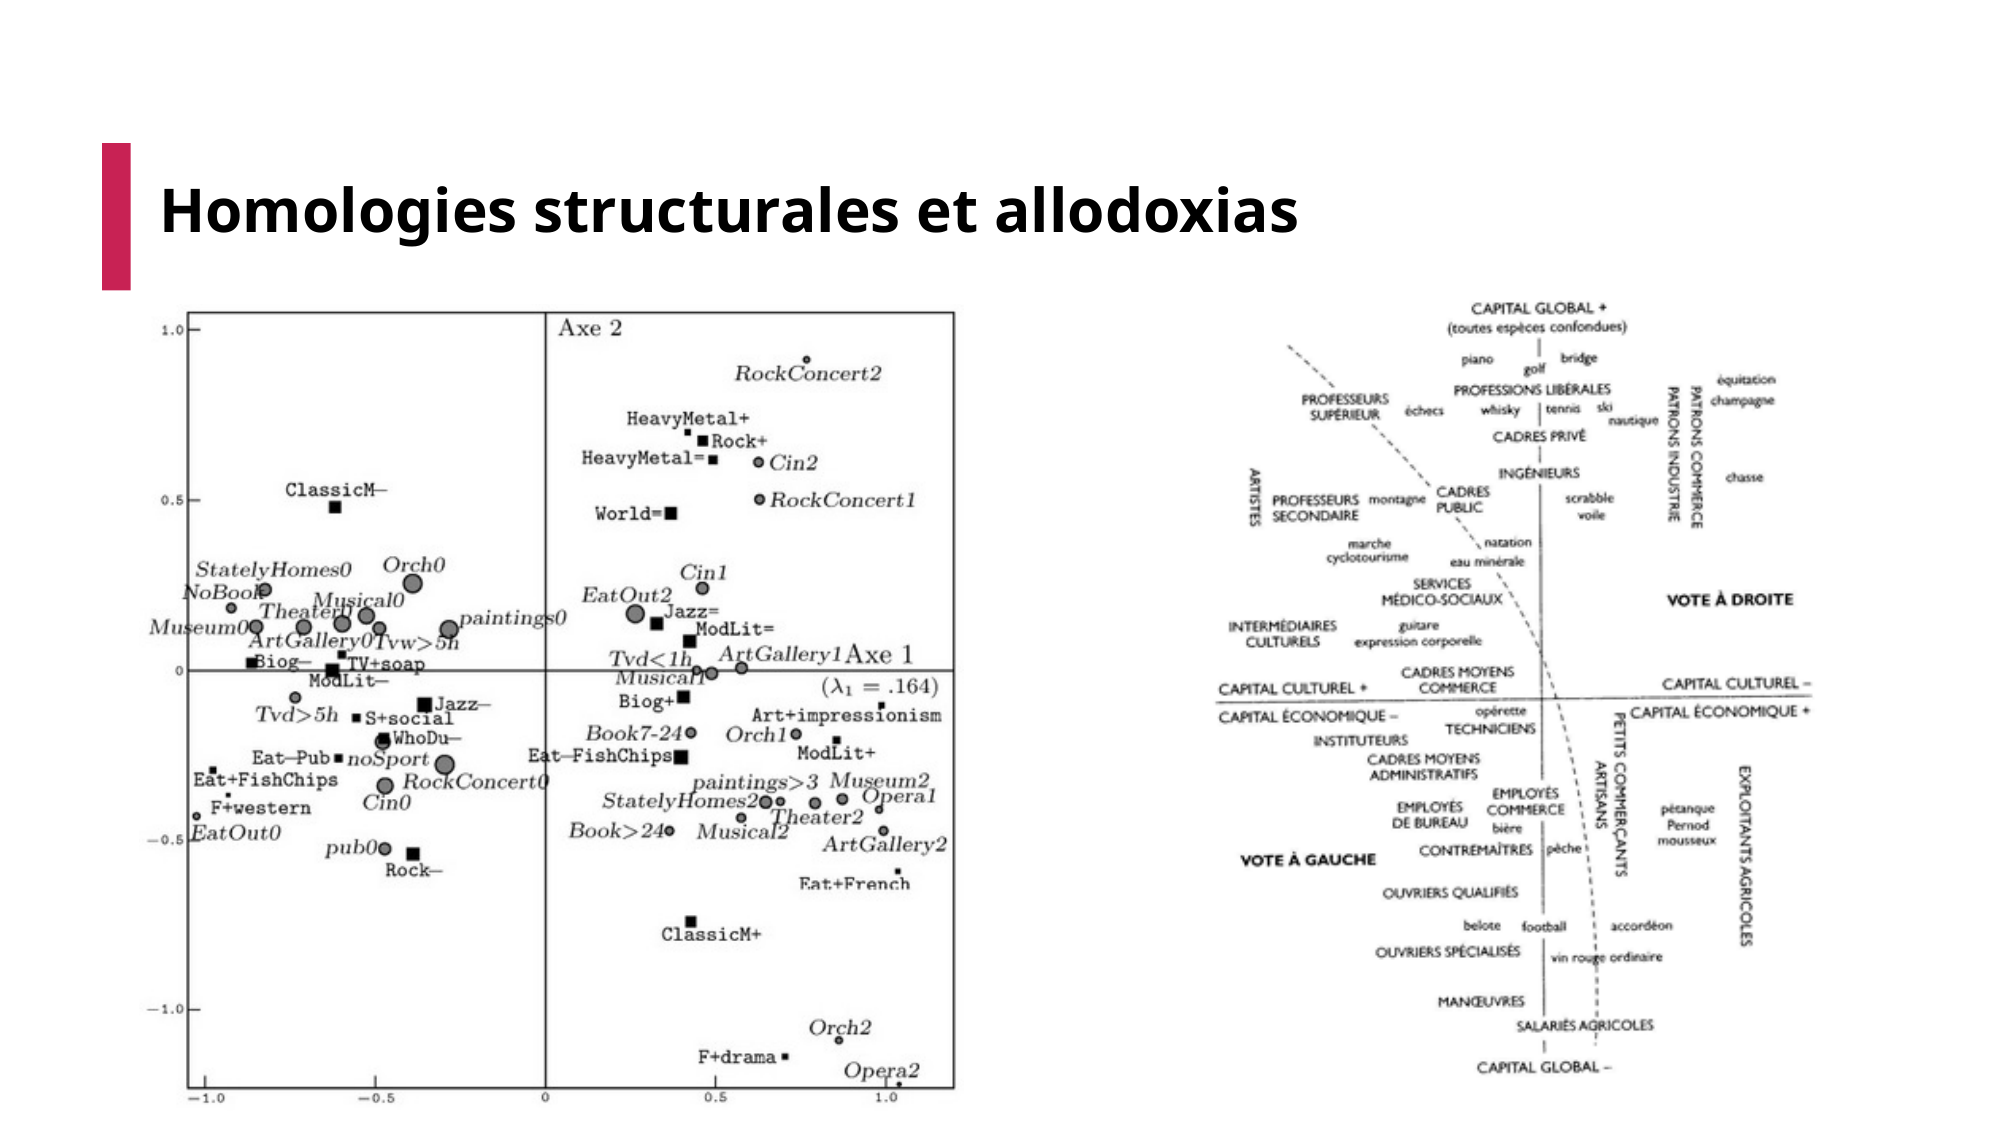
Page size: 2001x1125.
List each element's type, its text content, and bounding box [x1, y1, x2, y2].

picture [138, 304, 964, 1111]
title Homologies structurales et allodoxias [159, 143, 1900, 283]
picture [1191, 282, 1862, 1086]
